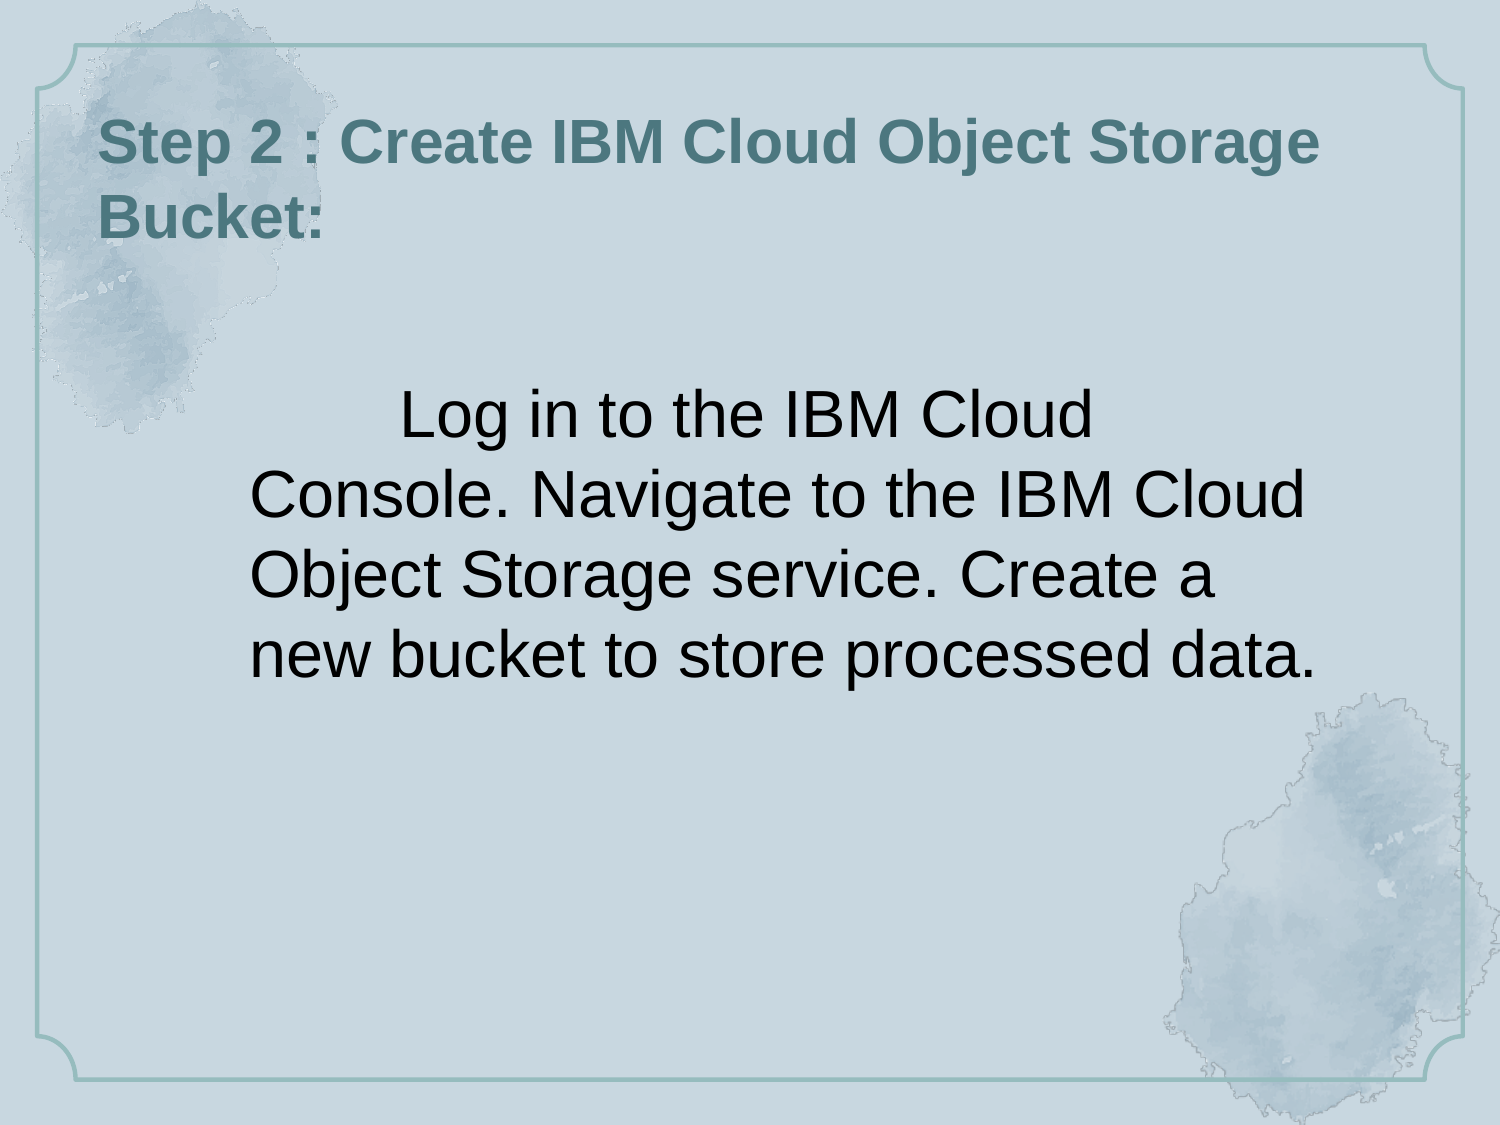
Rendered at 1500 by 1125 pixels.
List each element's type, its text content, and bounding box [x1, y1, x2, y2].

title Step 2 : Create IBM Cloud Object Storage Bucket: [82, 82, 1432, 270]
text_box Log in to the IBM Cloud Console. Navigate to the IBM Cloud Object Storage service. Create a new bucket to store processed data. [234, 363, 1336, 778]
